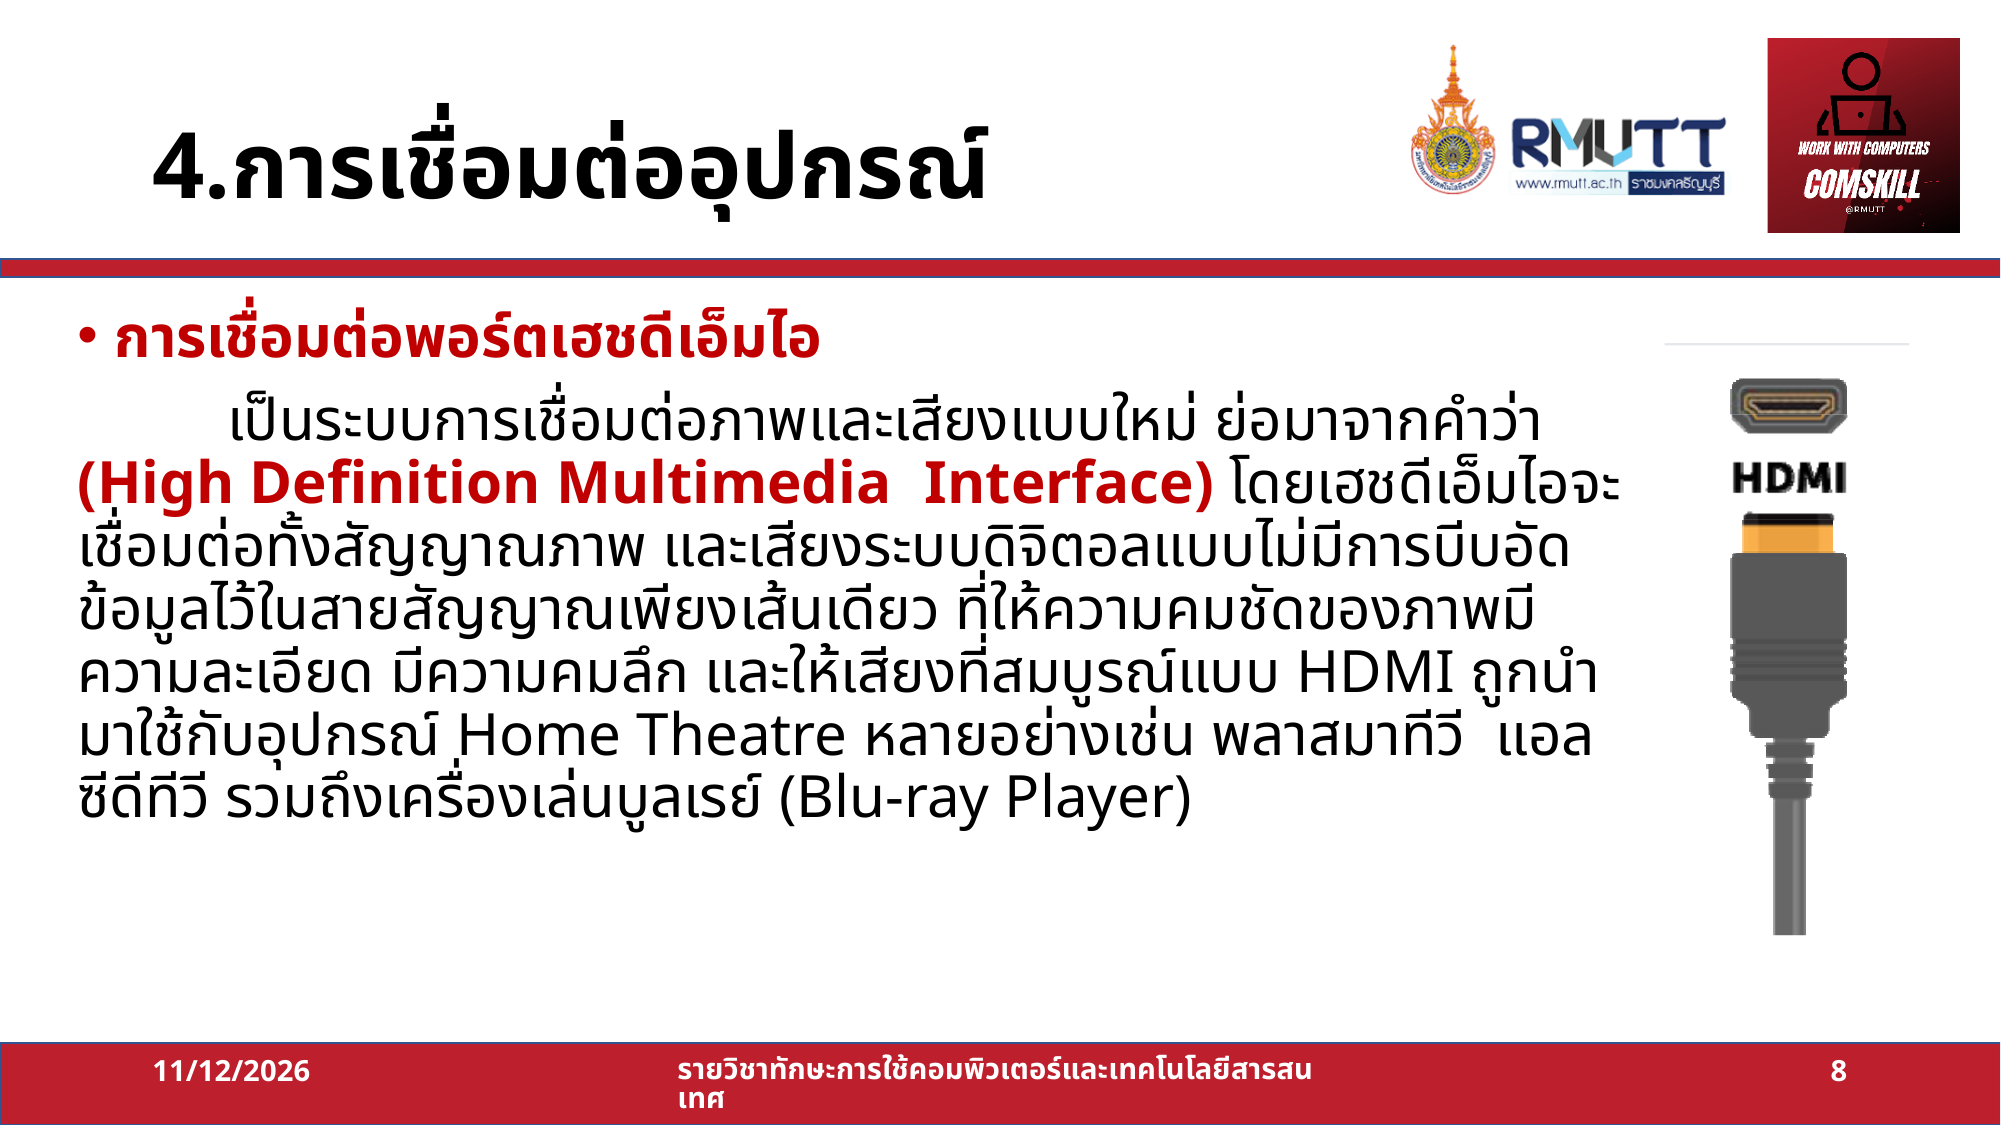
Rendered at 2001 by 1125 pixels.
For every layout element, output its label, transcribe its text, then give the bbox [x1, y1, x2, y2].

footer รายวิชาทักษะการใช้คอมพิวเตอร์และเทคโนโลยีสารสนเทศ [662, 1042, 1338, 1103]
picture [1664, 335, 1910, 963]
title 4.การเชื่อมต่ออุปกรณ์ [137, 59, 1863, 278]
list การเชื่อมต่อพอร์ตเฮชดีเอ็มไอ เป็นระบบการเชื่อมต่อภาพและเสียงแบบใหม่ ย่อมาจากคำว่า (High Definition Multimedia1Interface) โดยเฮชดีเอ็มไอจะเชื่อมต่อทั้งสัญญาณภาพ และเสียงระบบดิจิตอลแบบไม่มีการบีบอัดข้อมูลไว้ในสายสัญญาณเพียงเส้นเดียว ที่ให้ความคมชัดของภาพมีความละเอียด มีความคมลึก และให้เสียงที่สมบูรณ์แบบ HDMI ถูกนำมาใช้กับอุปกรณ์ Home Theatre หลายอย่างเช่น พลาสมาทีวี แอลซีดีทีวี รวมถึงเครื่องเล่นบูลเรย์ (Blu-ray Player) [62, 299, 1652, 1014]
picture [1402, 38, 2001, 233]
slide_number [137, 1042, 588, 1103]
slide_number 8 [1412, 1042, 1863, 1103]
